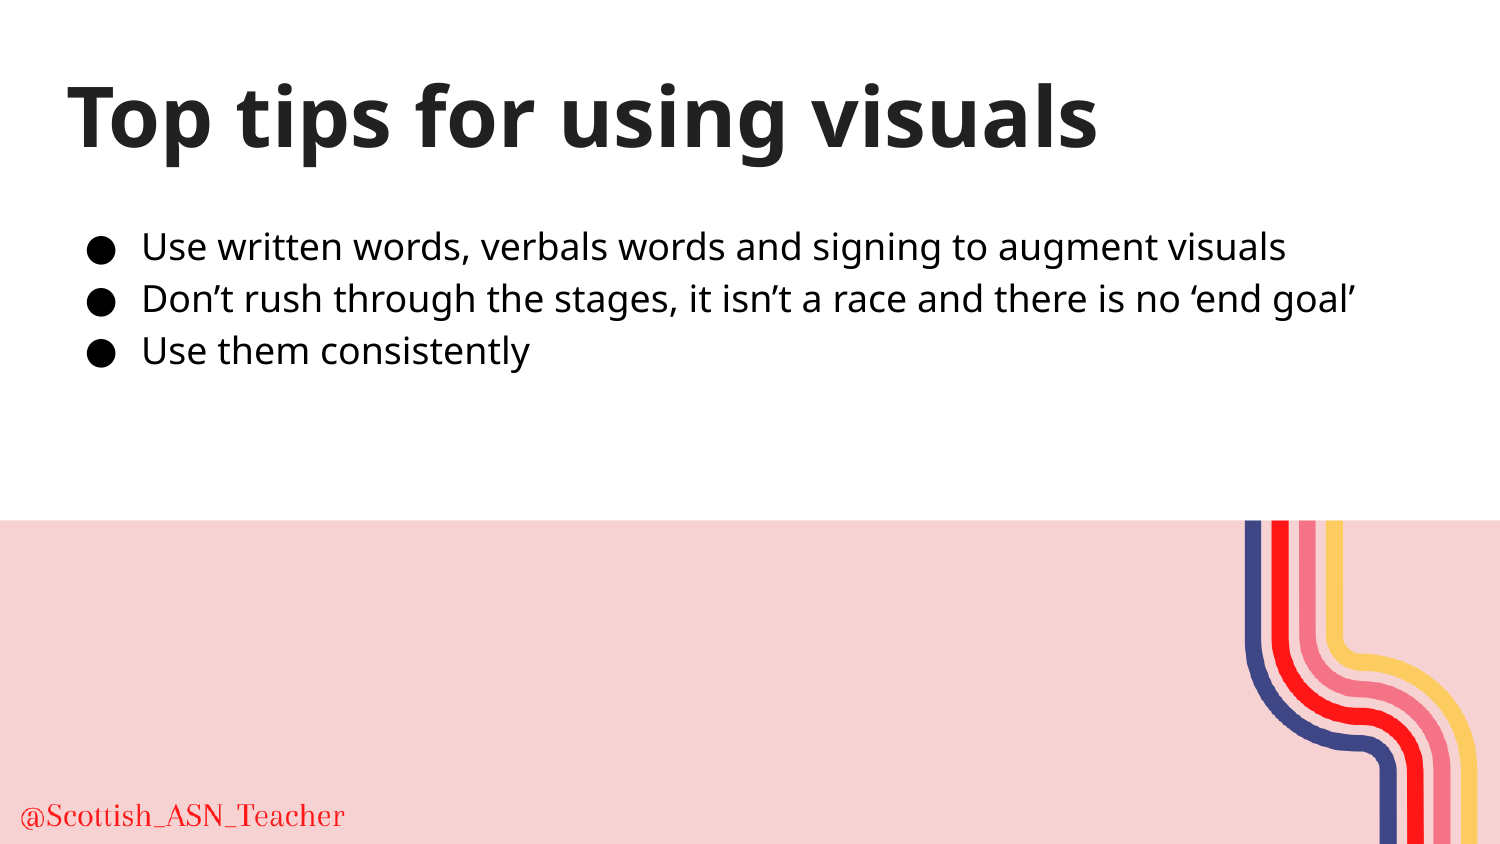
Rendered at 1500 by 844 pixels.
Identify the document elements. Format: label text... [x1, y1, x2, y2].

title Top tips for using visuals [51, 48, 1449, 180]
picture [0, 0, 1500, 844]
list Use written words, verbals words and signing to augment visuals Don’t rush through the stages, it isn’t a race and there is no ‘end goal’ Use them consistently [51, 201, 1449, 750]
